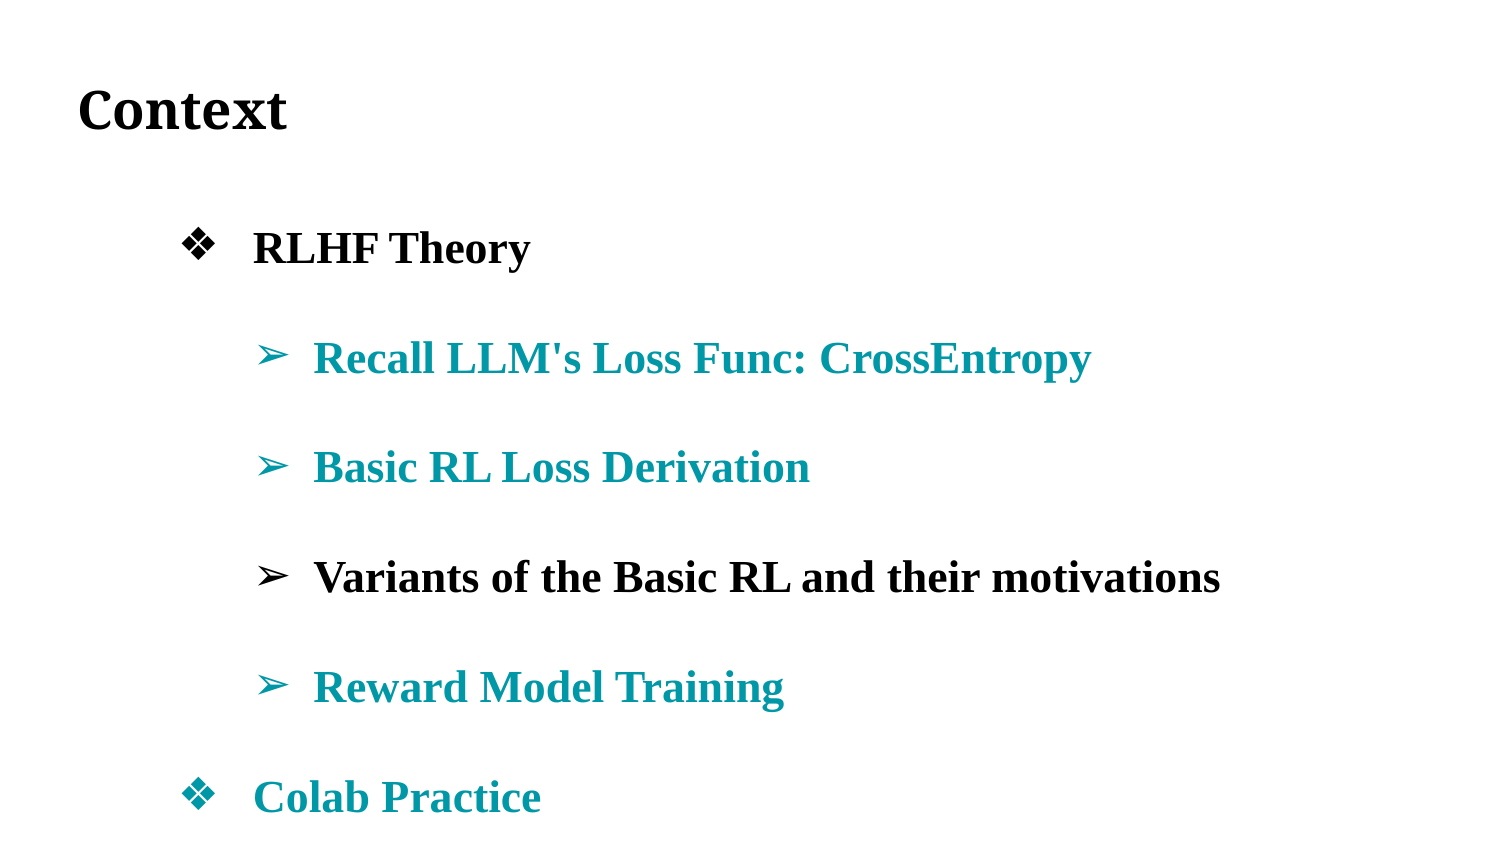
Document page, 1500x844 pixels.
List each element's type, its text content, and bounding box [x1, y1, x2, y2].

text_box Context [62, 61, 1460, 156]
text_box RLHF Theory Recall LLM's Loss Func: CrossEntropy Basic RL Loss Derivation Variants of the Basic RL and their motivations Reward Model Training Colab Practice [148, 147, 1251, 494]
